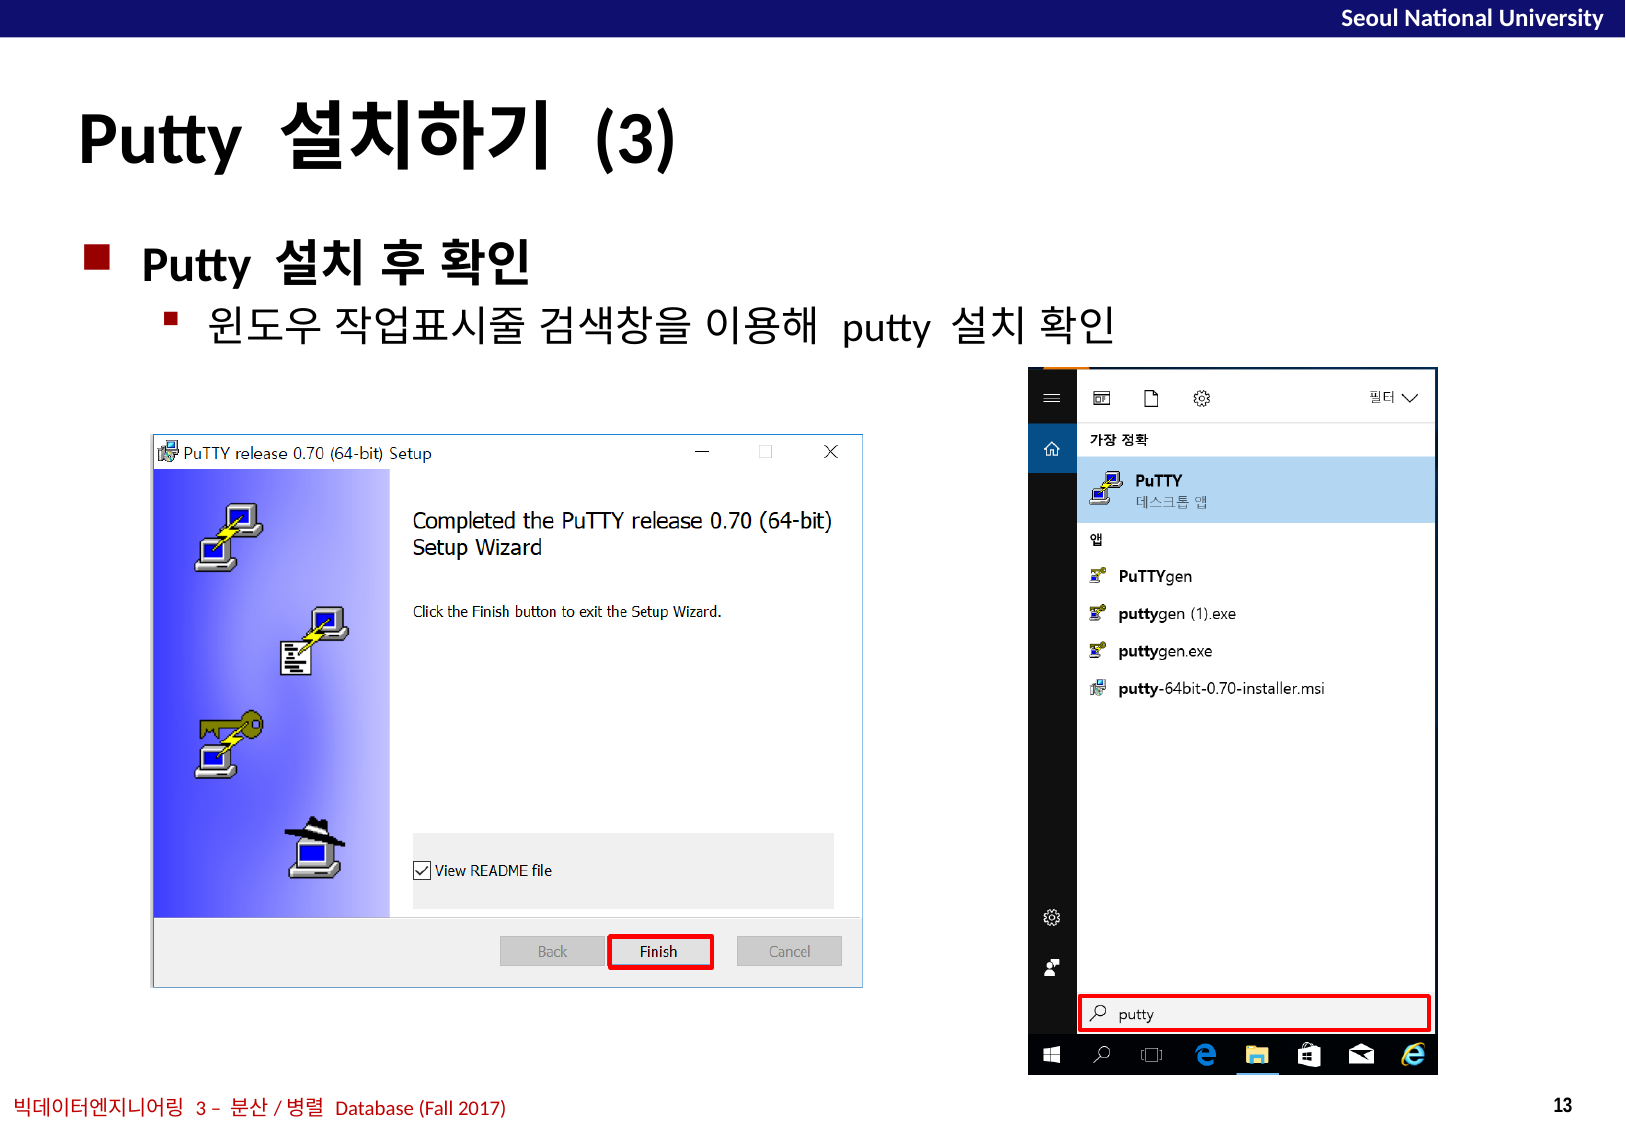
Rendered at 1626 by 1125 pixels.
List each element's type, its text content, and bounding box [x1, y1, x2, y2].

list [149, 434, 863, 988]
text_box Putty 설치 후 확인 윈도우 작업표시줄 검색창을 이용해 putty 설치 확인 [70, 223, 1613, 1040]
picture [1028, 367, 1438, 1076]
title Putty 설치하기 (3) [63, 71, 1413, 197]
